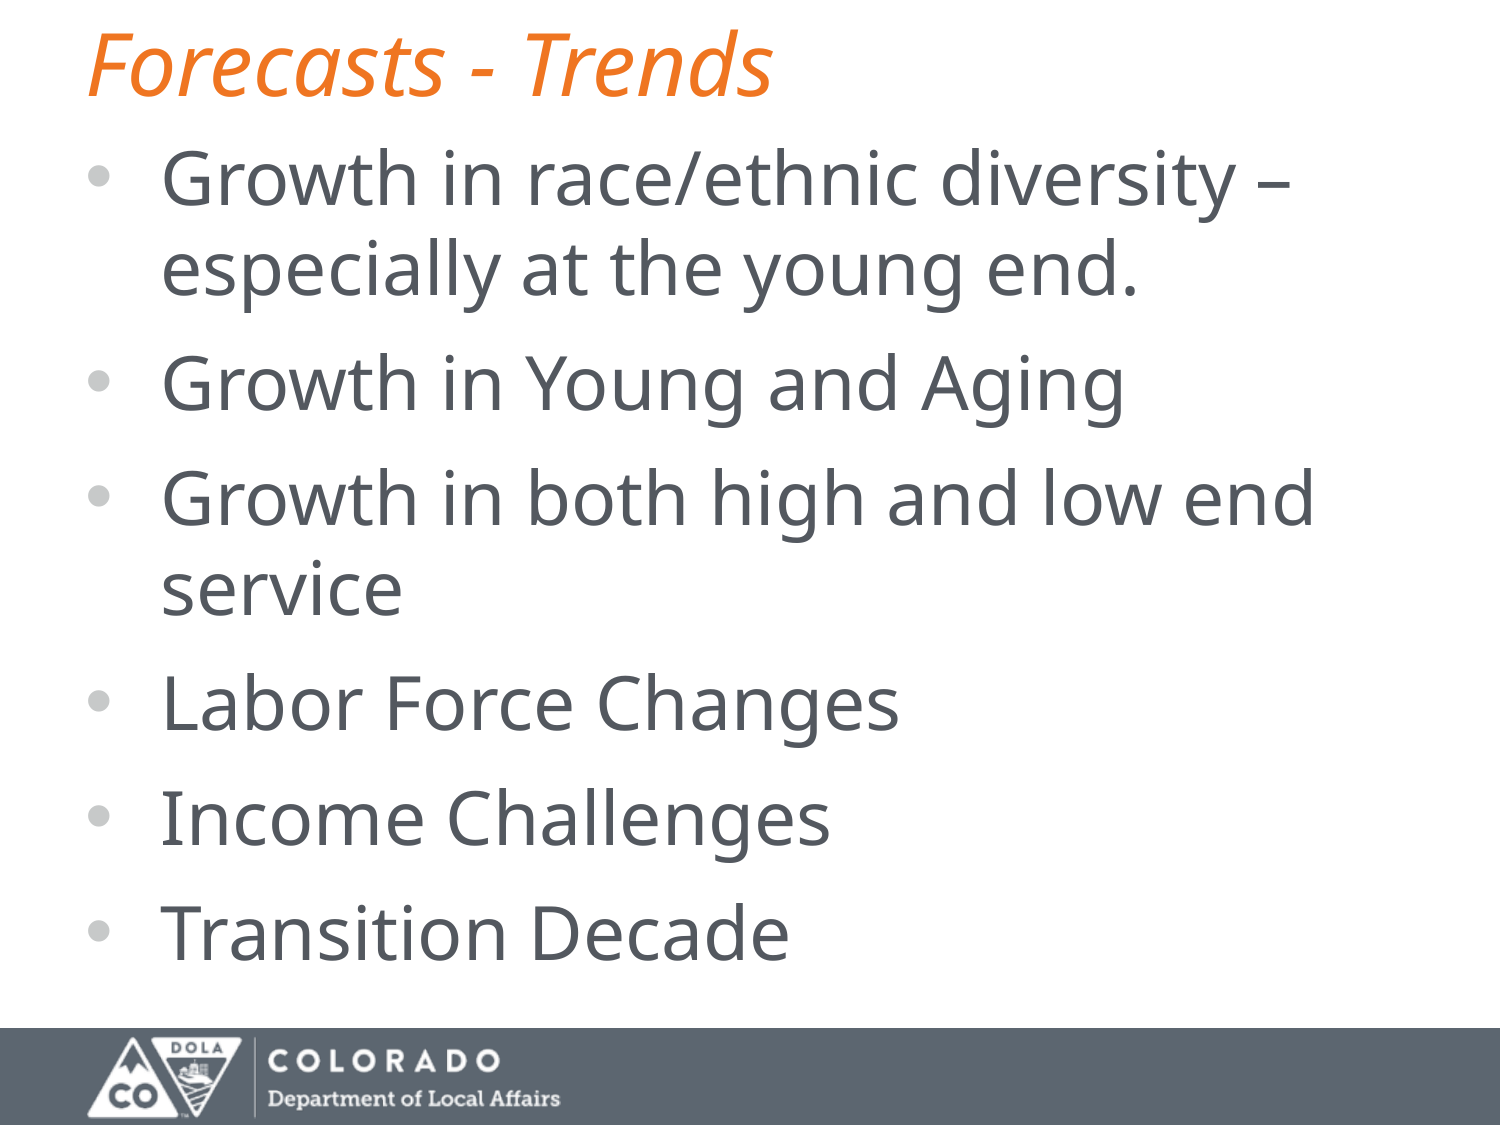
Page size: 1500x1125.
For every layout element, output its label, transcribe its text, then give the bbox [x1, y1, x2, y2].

picture [86, 1036, 561, 1119]
list Growth in race/ethnic diversity – especially at the young end. Growth in Young and Aging Growth in both high and low end service Labor Force Changes Income Challenges Transition Decade [75, 125, 1341, 976]
title Forecasts - Trends [75, 3, 1341, 125]
